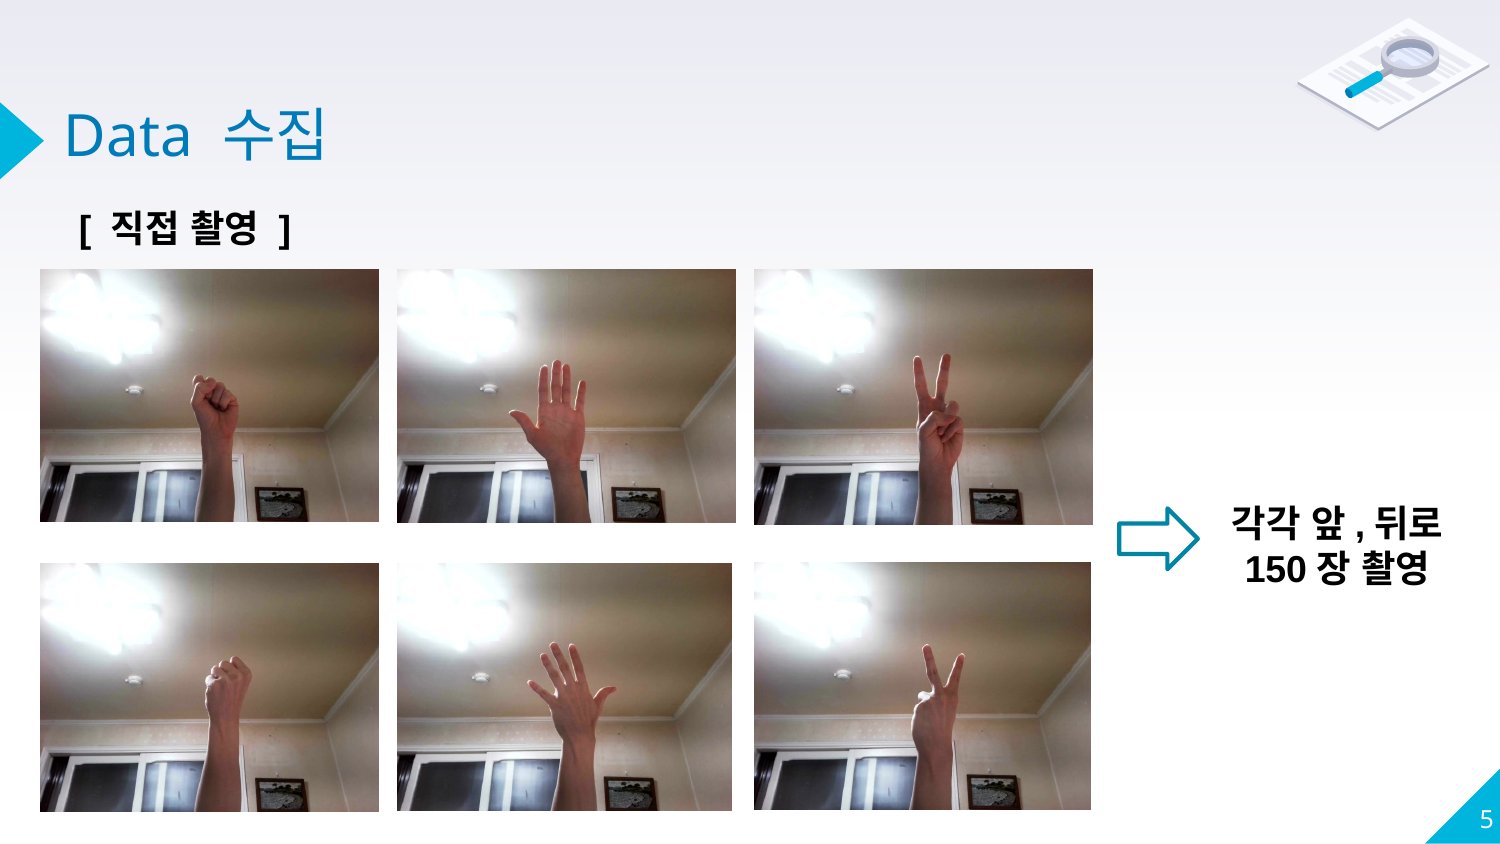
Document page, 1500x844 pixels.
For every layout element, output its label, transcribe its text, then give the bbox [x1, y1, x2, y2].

picture [40, 563, 379, 812]
text_box Data 수집 [63, 94, 464, 168]
text_box 각각 앞,뒤로 150장 촬영 [1184, 492, 1491, 597]
picture [396, 563, 733, 811]
text_box [ 직접 촬영 ] [63, 198, 319, 258]
picture [40, 268, 379, 522]
picture [396, 268, 736, 523]
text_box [1294, 17, 1490, 133]
text_box [1117, 506, 1200, 572]
slide_number 5 [1418, 760, 1494, 838]
picture [754, 268, 1094, 525]
picture [754, 562, 1092, 810]
